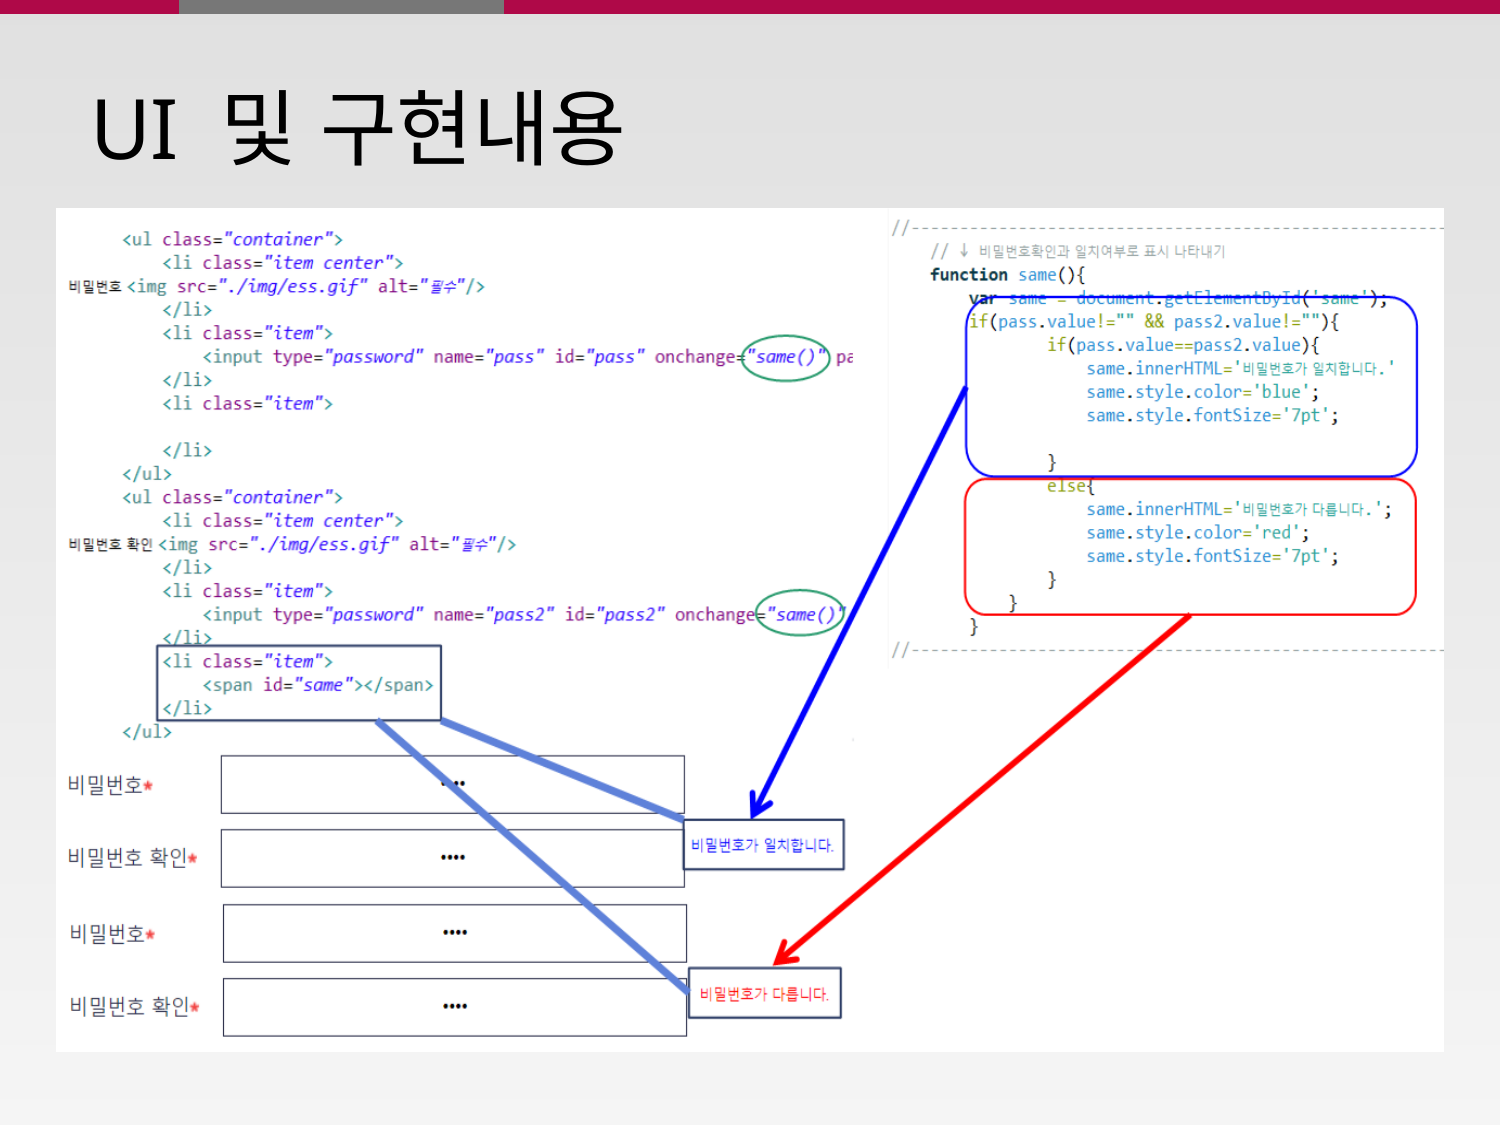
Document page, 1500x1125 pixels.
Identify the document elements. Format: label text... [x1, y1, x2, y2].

picture [54, 206, 1445, 1053]
title UI 및 구현내용 [75, 50, 1425, 202]
